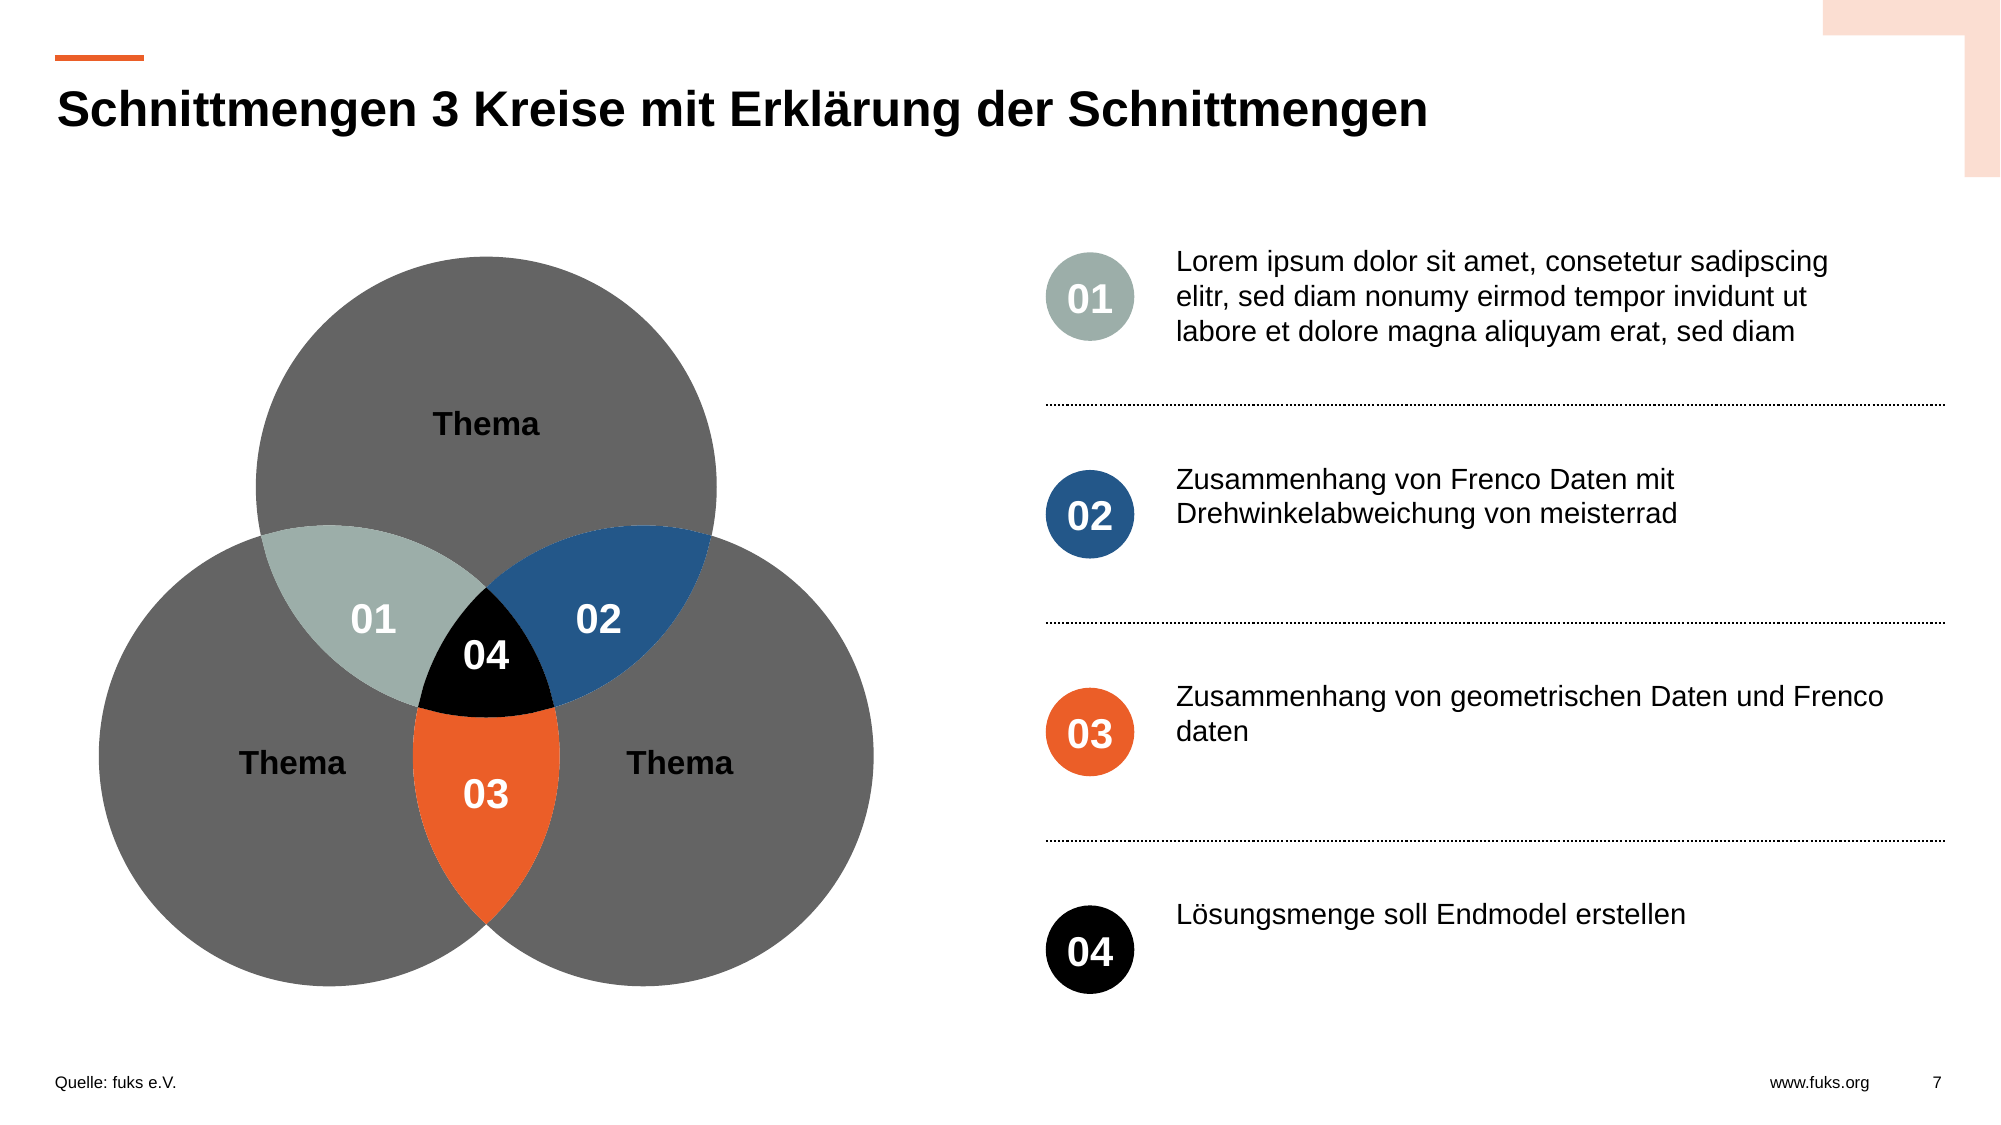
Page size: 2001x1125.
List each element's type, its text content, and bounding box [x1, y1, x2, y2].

text_box [96, 534, 486, 989]
text_box [485, 523, 714, 709]
text_box 04 [449, 624, 524, 681]
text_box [1045, 234, 1946, 359]
text_box [258, 523, 486, 709]
text_box 03 [449, 763, 524, 820]
title Schnittmengen 3 Kreise mit Erklärung der Schnittmengen [56, 70, 1946, 195]
text_box [485, 533, 876, 989]
text_box Thema [336, 380, 636, 465]
text_box Quelle: fuks e.V. [54, 1037, 1609, 1093]
text_box [253, 254, 719, 583]
text_box Thema [142, 718, 442, 804]
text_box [1045, 887, 1946, 1013]
text_box [451, 585, 521, 624]
text_box [413, 707, 559, 926]
text_box 02 [561, 588, 636, 645]
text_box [1045, 669, 1946, 795]
text_box Thema [530, 718, 830, 804]
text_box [1045, 451, 1946, 577]
text_box 01 [336, 588, 411, 645]
text_box [415, 627, 557, 720]
